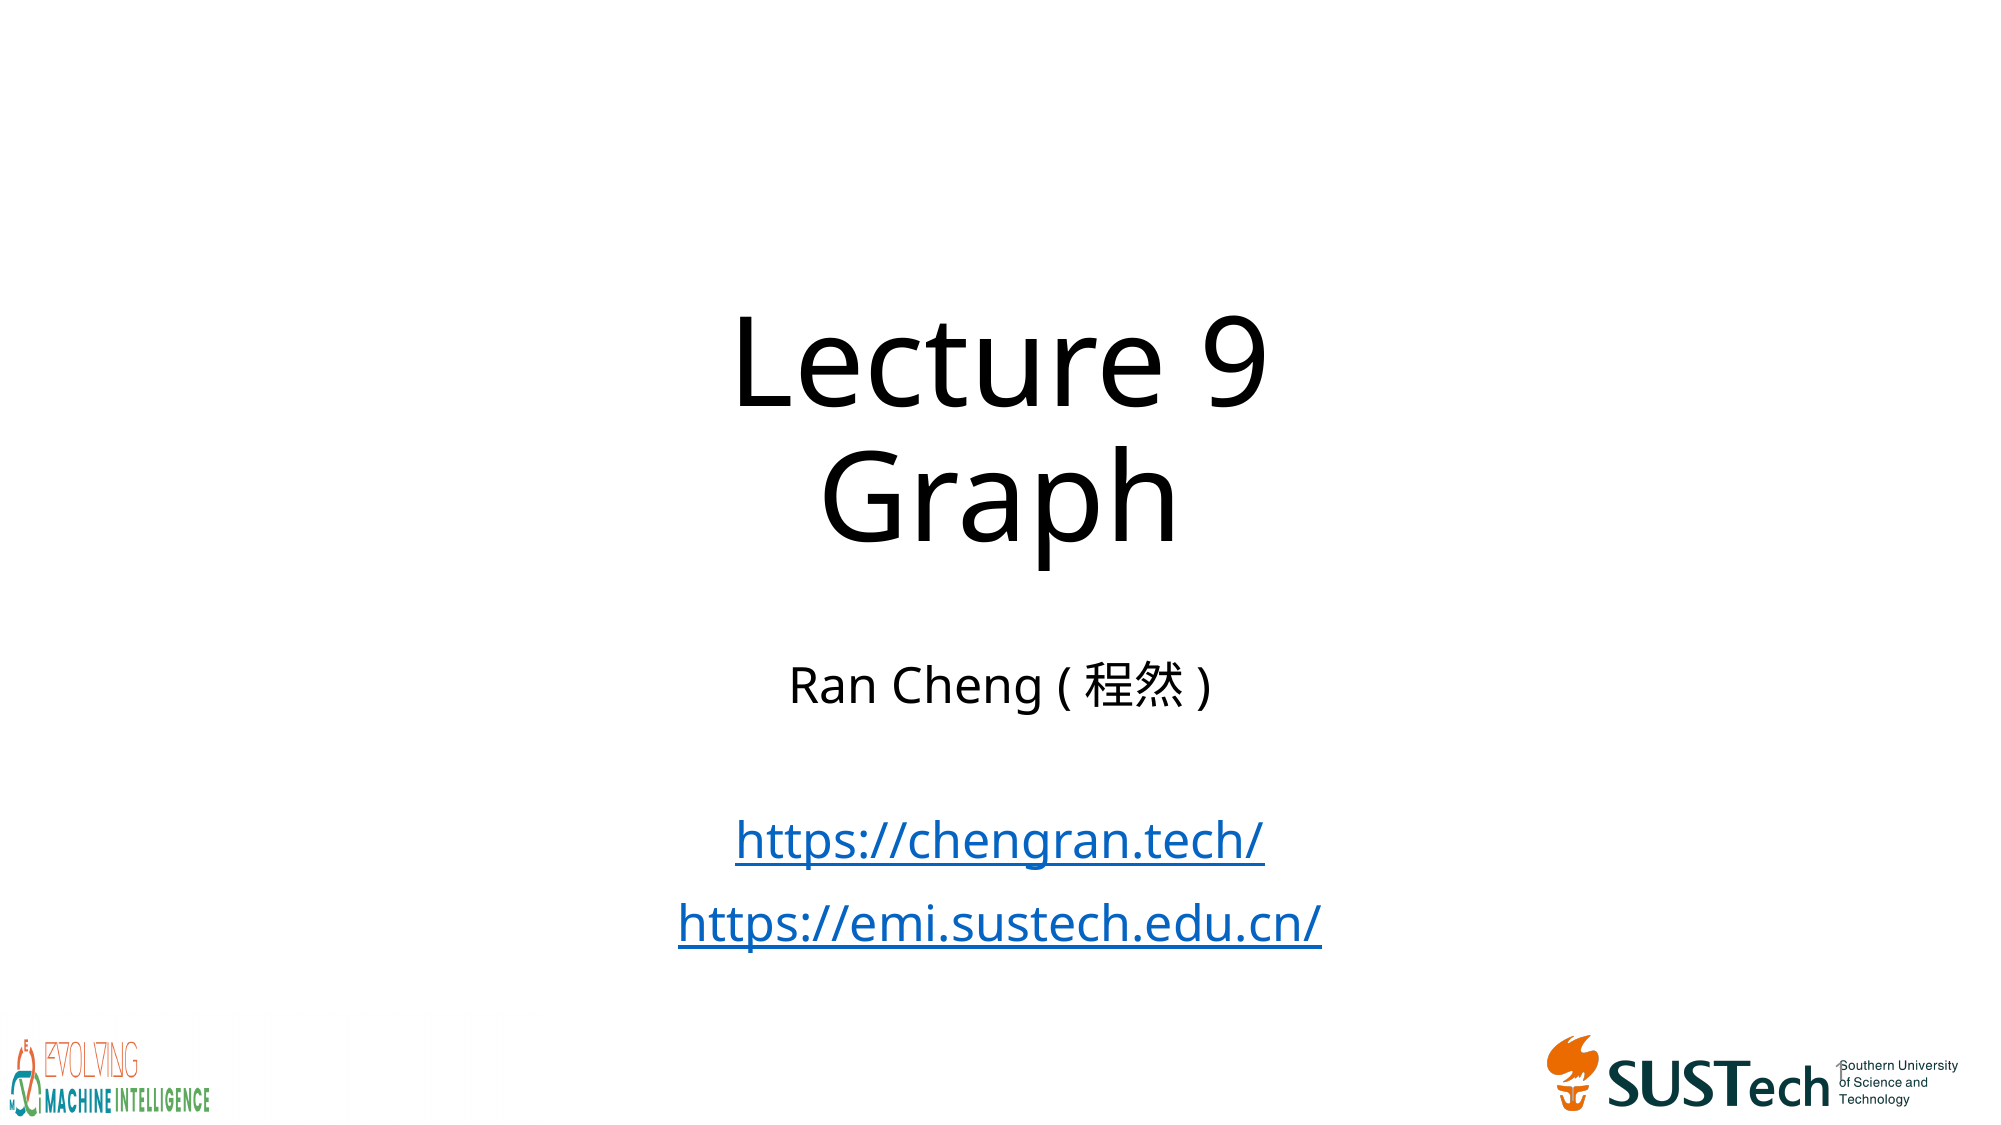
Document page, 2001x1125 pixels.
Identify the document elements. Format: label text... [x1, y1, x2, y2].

title Lecture 9 Graph [249, 184, 1750, 576]
slide_number 1 [1412, 1042, 1863, 1103]
picture [0, 1012, 547, 1125]
picture [1547, 1035, 1958, 1111]
subtitle Ran Cheng (程然) https://chengran.tech/ https://emi.sustech.edu.cn/ [249, 652, 1750, 1003]
